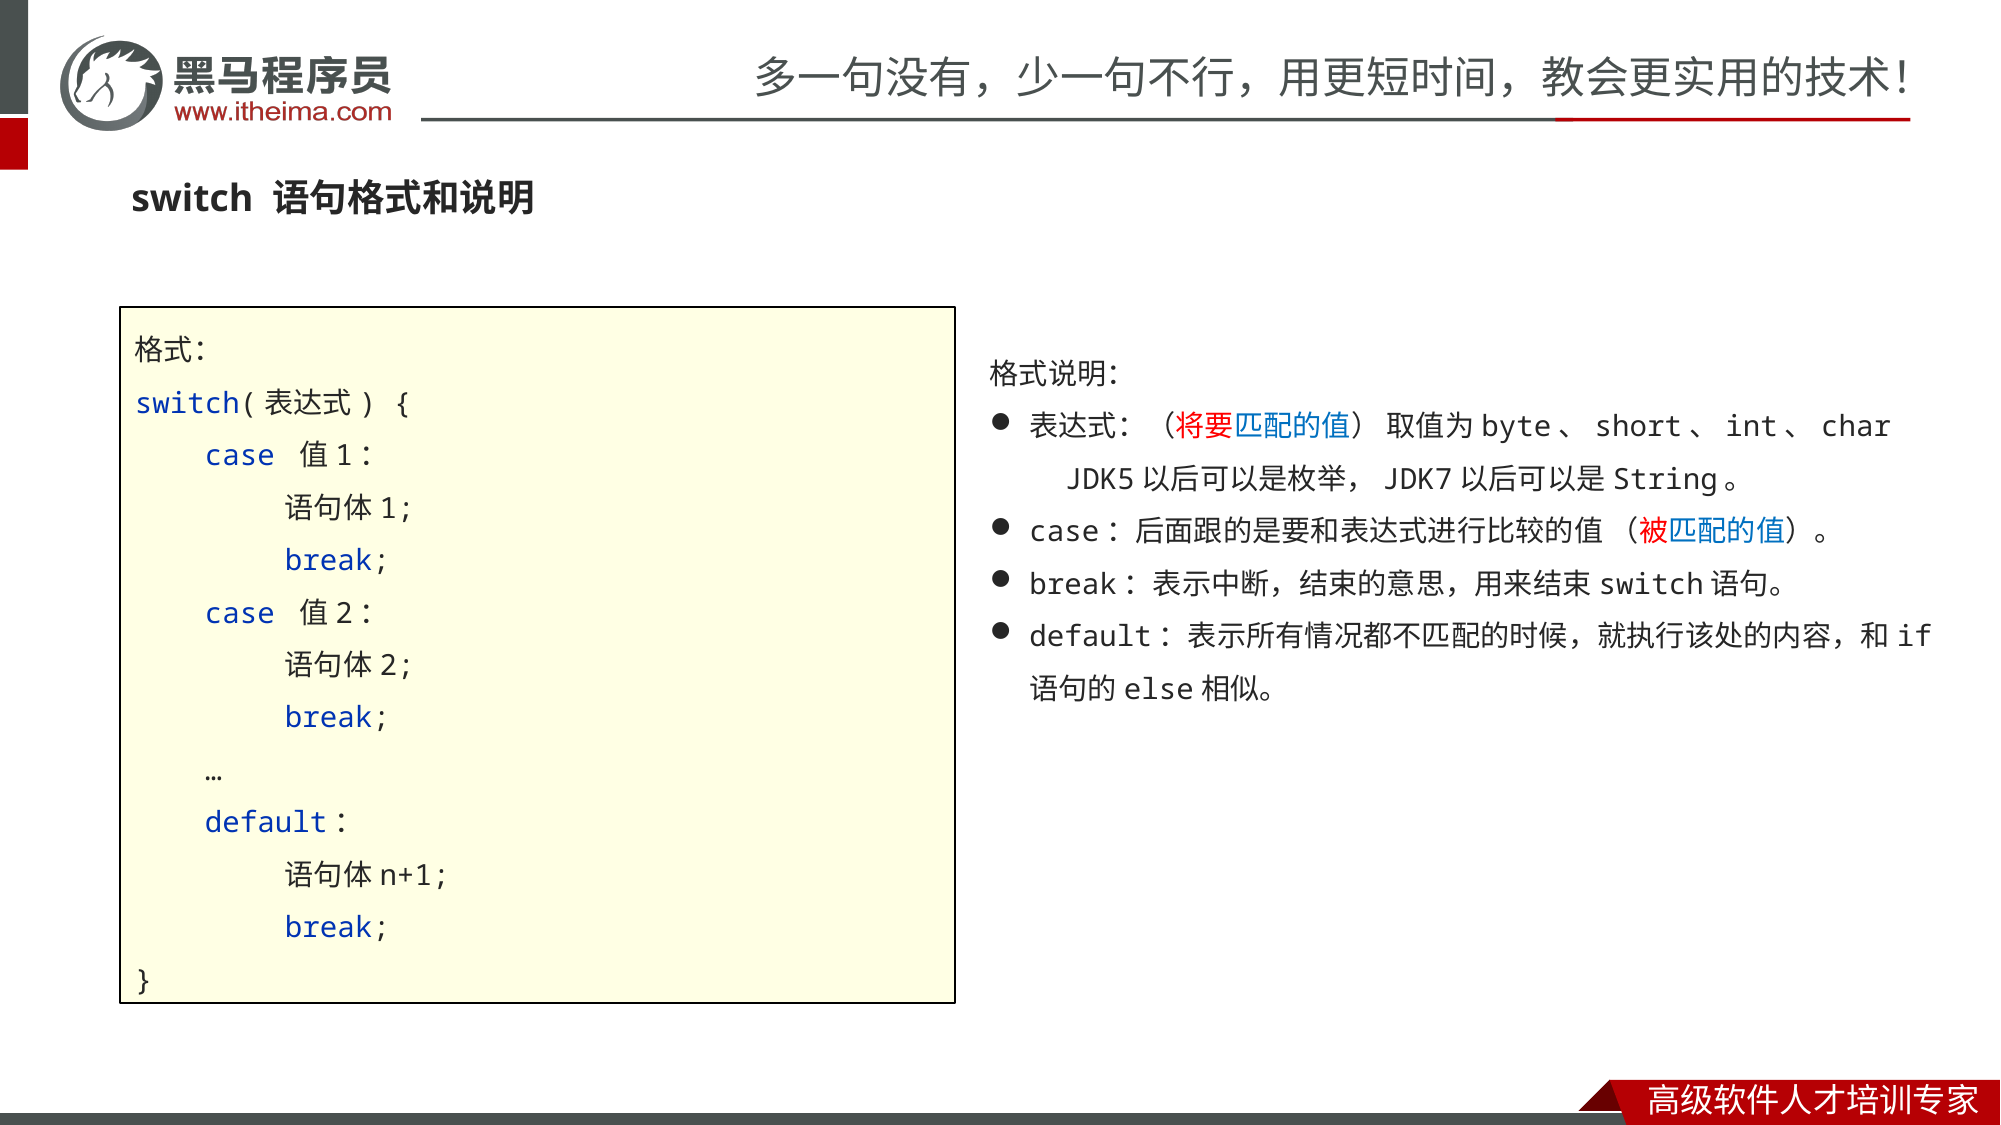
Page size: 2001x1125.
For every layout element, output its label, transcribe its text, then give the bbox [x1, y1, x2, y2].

text_box 格式说明： 表达式：（将要匹配的值） 取值为byte、short、int、char JDK5以后可以是枚举，JDK7以后可以是String。 case：后面跟的是要和表达式进行比较的值 （被匹配的值）。 break：表示中断，结束的意思，用来结束switch语句。 default：表示所有情况都不匹配的时候，就执行该处的内容，和if语句的else相似。 [974, 330, 1952, 713]
text_box 格式： switch(表达式) { case 值1： 语句体1; break; case 值2： 语句体2; break; … default： 语句体n+1; break; } [120, 306, 955, 1004]
picture [14, 0, 453, 179]
title [116, 40, 1556, 125]
text_box switch 语句格式和说明 [116, 154, 1880, 239]
